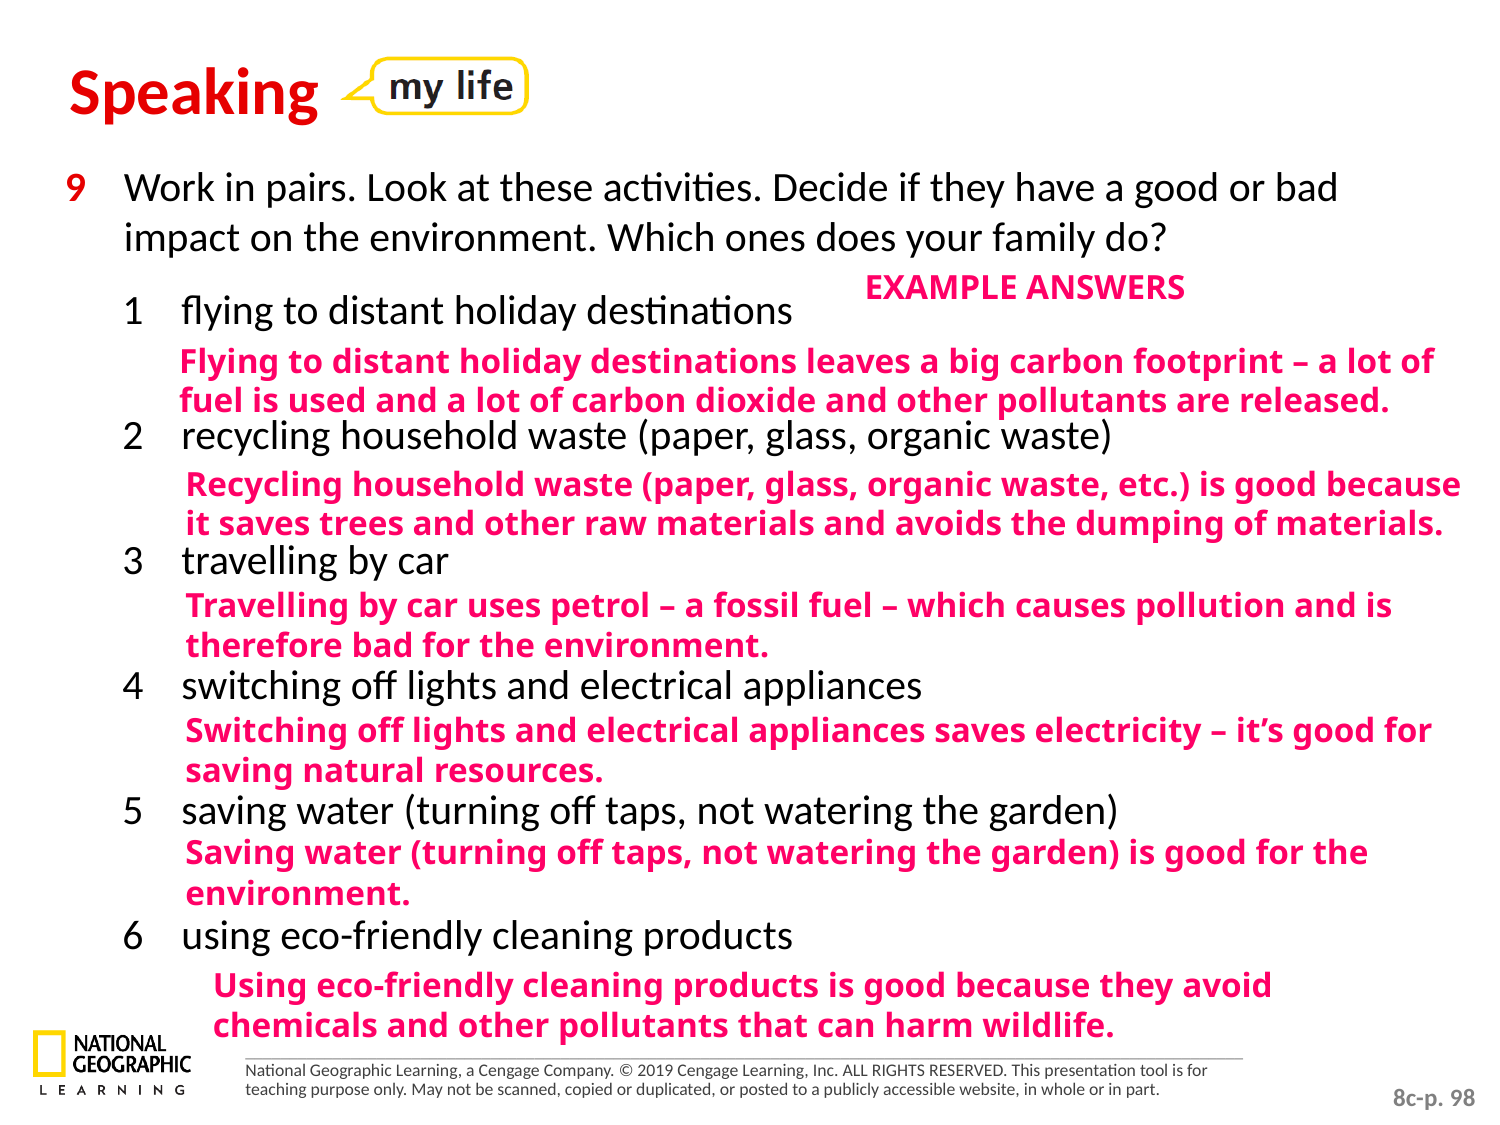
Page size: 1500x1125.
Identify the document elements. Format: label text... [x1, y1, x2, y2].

picture [335, 48, 535, 125]
text_box Switching off lights and electrical appliances saves electricity – it’s good for saving natural resources. [170, 702, 1458, 797]
picture [33, 1030, 191, 1095]
text_box Speaking [54, 41, 335, 136]
text_box 1 flying to distant holiday destinations 2 recycling household waste (paper, glass, organic waste) 3 travelling by car 4 switching off lights and electrical appliances 5 saving water (turning off taps, not watering the garden) 6 using eco-friendly cleaning products [107, 275, 1439, 966]
text_box Saving water (turning off taps, not watering the garden) is good for the environment. [170, 824, 1434, 919]
text_box EXAMPLE ANSWERS [849, 258, 1264, 314]
text_box 9 Work in pairs. Look at these activities. Decide if they have a good or bad impact on the environment. Which ones does your family do? [50, 152, 1443, 268]
text_box 8c-p. 98 [1322, 1073, 1491, 1119]
text_box Flying to distant holiday destinations leaves a big carbon footprint – a lot of fuel is used and a lot of carbon dioxide and other pollutants are released. [164, 332, 1474, 427]
text_box Travelling by car uses petrol – a fossil fuel – which causes pollution and is therefore bad for the environment. [170, 577, 1458, 672]
text_box Using eco-friendly cleaning products is good because they avoid chemicals and other pollutants that can harm wildlife. [198, 956, 1422, 1052]
text_box Recycling household waste (paper, glass, organic waste, etc.) is good because it saves trees and other raw materials and avoids the dumping of materials. [170, 455, 1491, 550]
